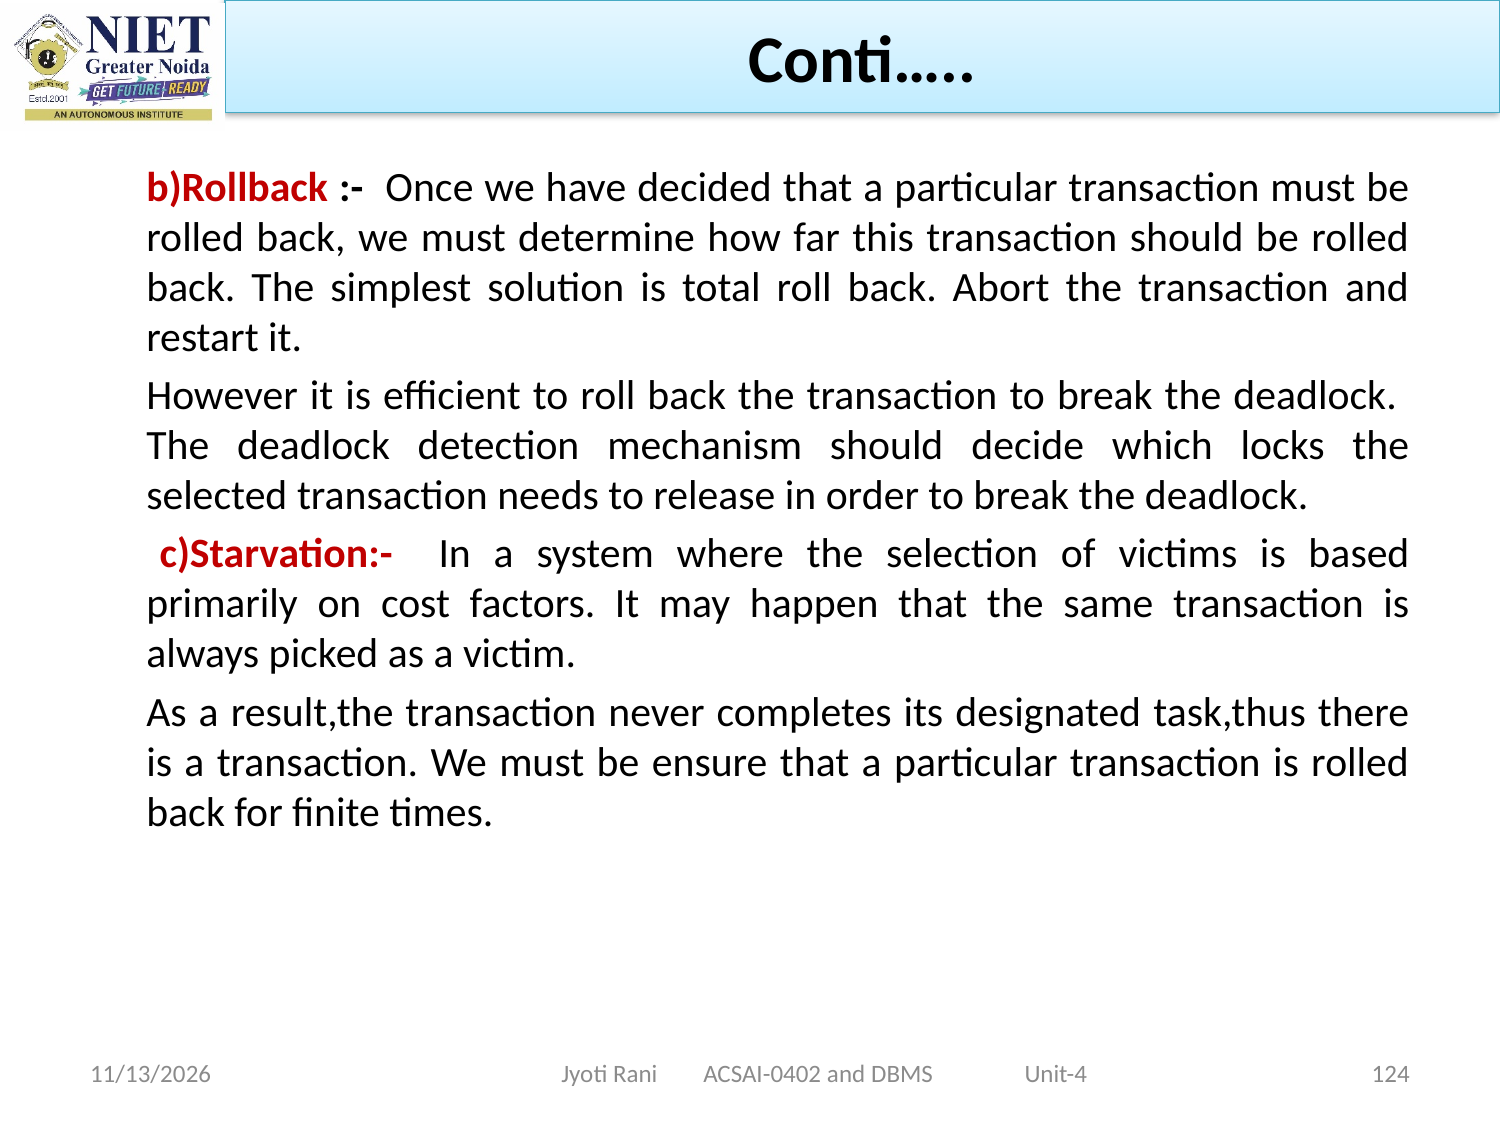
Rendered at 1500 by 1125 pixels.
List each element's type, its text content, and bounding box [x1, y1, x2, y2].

list b)Rollback :- Once we have decided that a particular transaction must be rolled back, we must determine how far this transaction should be rolled back. The simplest solution is total roll back. Abort the transaction and restart it. However it is efficient to roll back the transaction to break the deadlock. The deadlock detection mechanism should decide which locks the selected transaction needs to release in order to break the deadlock. c)Starvation:- In a system where the selection of victims is based primarily on cost factors. It may happen that the same transaction is always picked as a victim. As a result,the transaction never completes its designated task,thus there is a transaction. We must be ensure that a particular transaction is rolled back for finite times. [75, 151, 1425, 1043]
picture [0, 2, 226, 131]
text_box Conti….. [224, 0, 1500, 113]
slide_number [75, 1043, 412, 1103]
slide_number 124 [1074, 1043, 1425, 1103]
footer Jyoti Rani ACSAI-0402 and DBMS Unit-4 [412, 1043, 1074, 1103]
